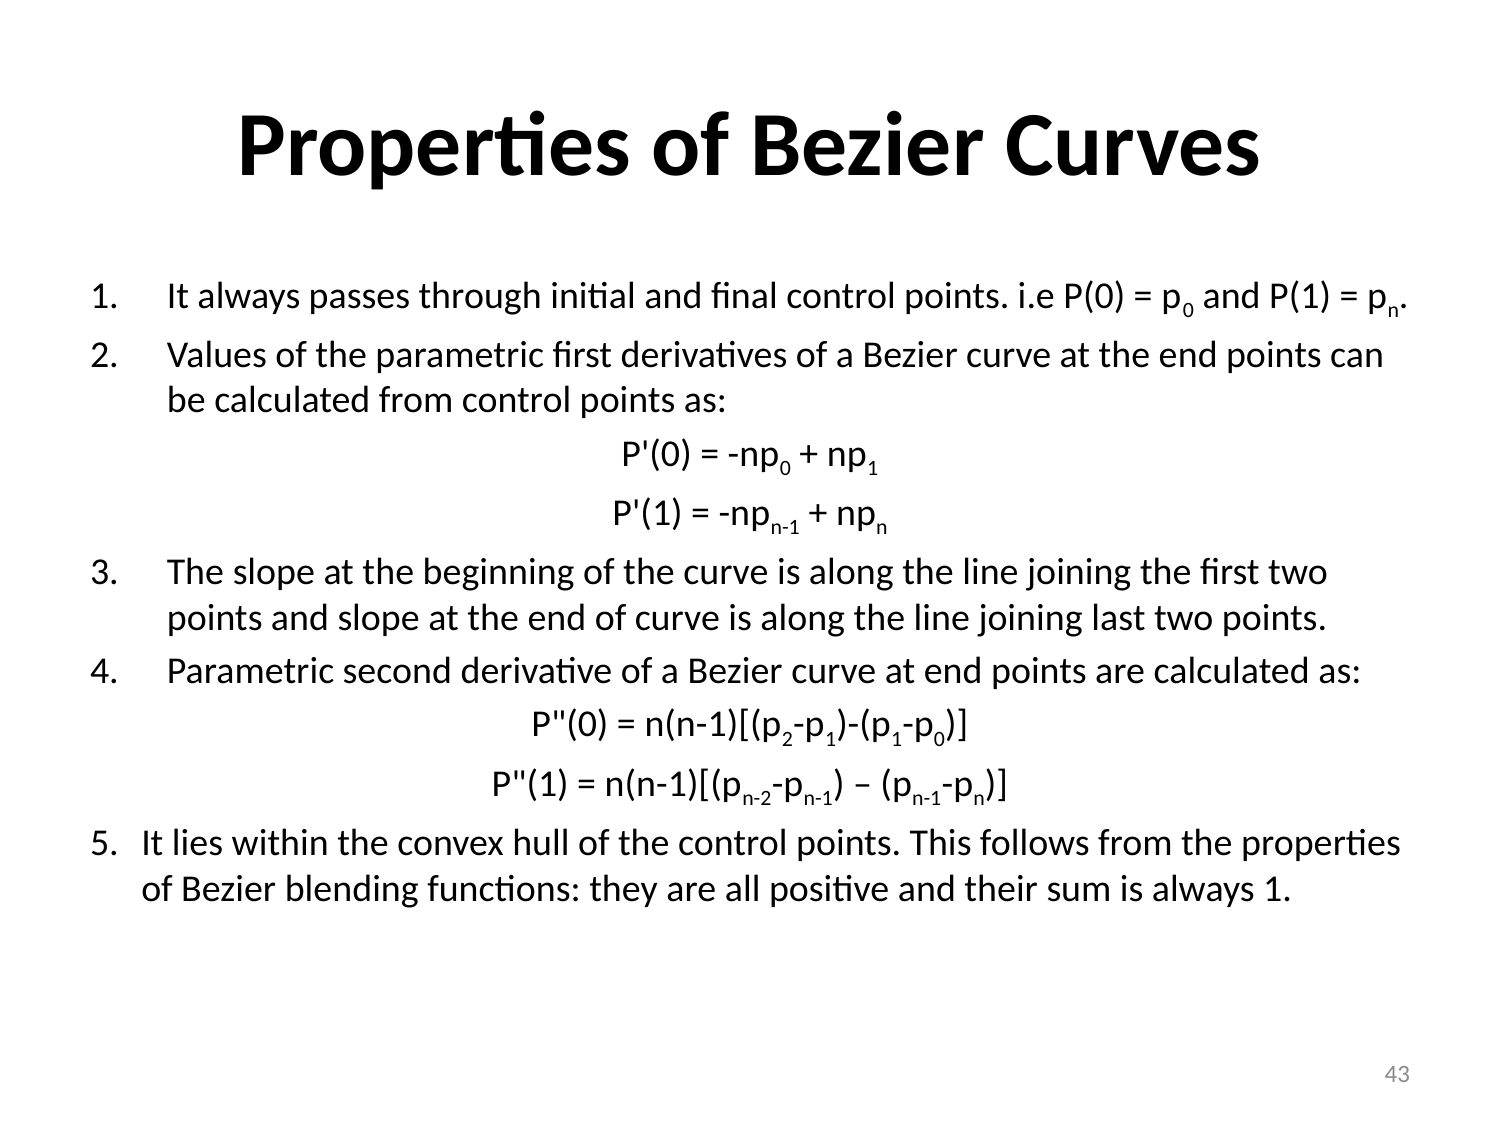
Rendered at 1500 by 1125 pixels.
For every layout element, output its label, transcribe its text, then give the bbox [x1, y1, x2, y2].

slide_number 43 [1074, 1042, 1425, 1103]
title Properties of Bezier Curves [75, 45, 1425, 233]
list It always passes through initial and final control points. i.e P(0) = p0 and P(1) = pn. Values of the parametric first derivatives of a Bezier curve at the end points can be calculated from control points as: P'(0) = -np0 + np1 P'(1) = -npn-1 + npn The slope at the beginning of the curve is along the line joining the first two points and slope at the end of curve is along the line joining last two points. Parametric second derivative of a Bezier curve at end points are calculated as: P"(0) = n(n-1)[(p2-p1)-(p1-p0)] P"(1) = n(n-1)[(pn-2-pn-1) – (pn-1-pn)] 5. It lies within the convex hull of the control points. This follows from the properties of Bezier blending functions: they are all positive and their sum is always 1. [75, 262, 1425, 1005]
